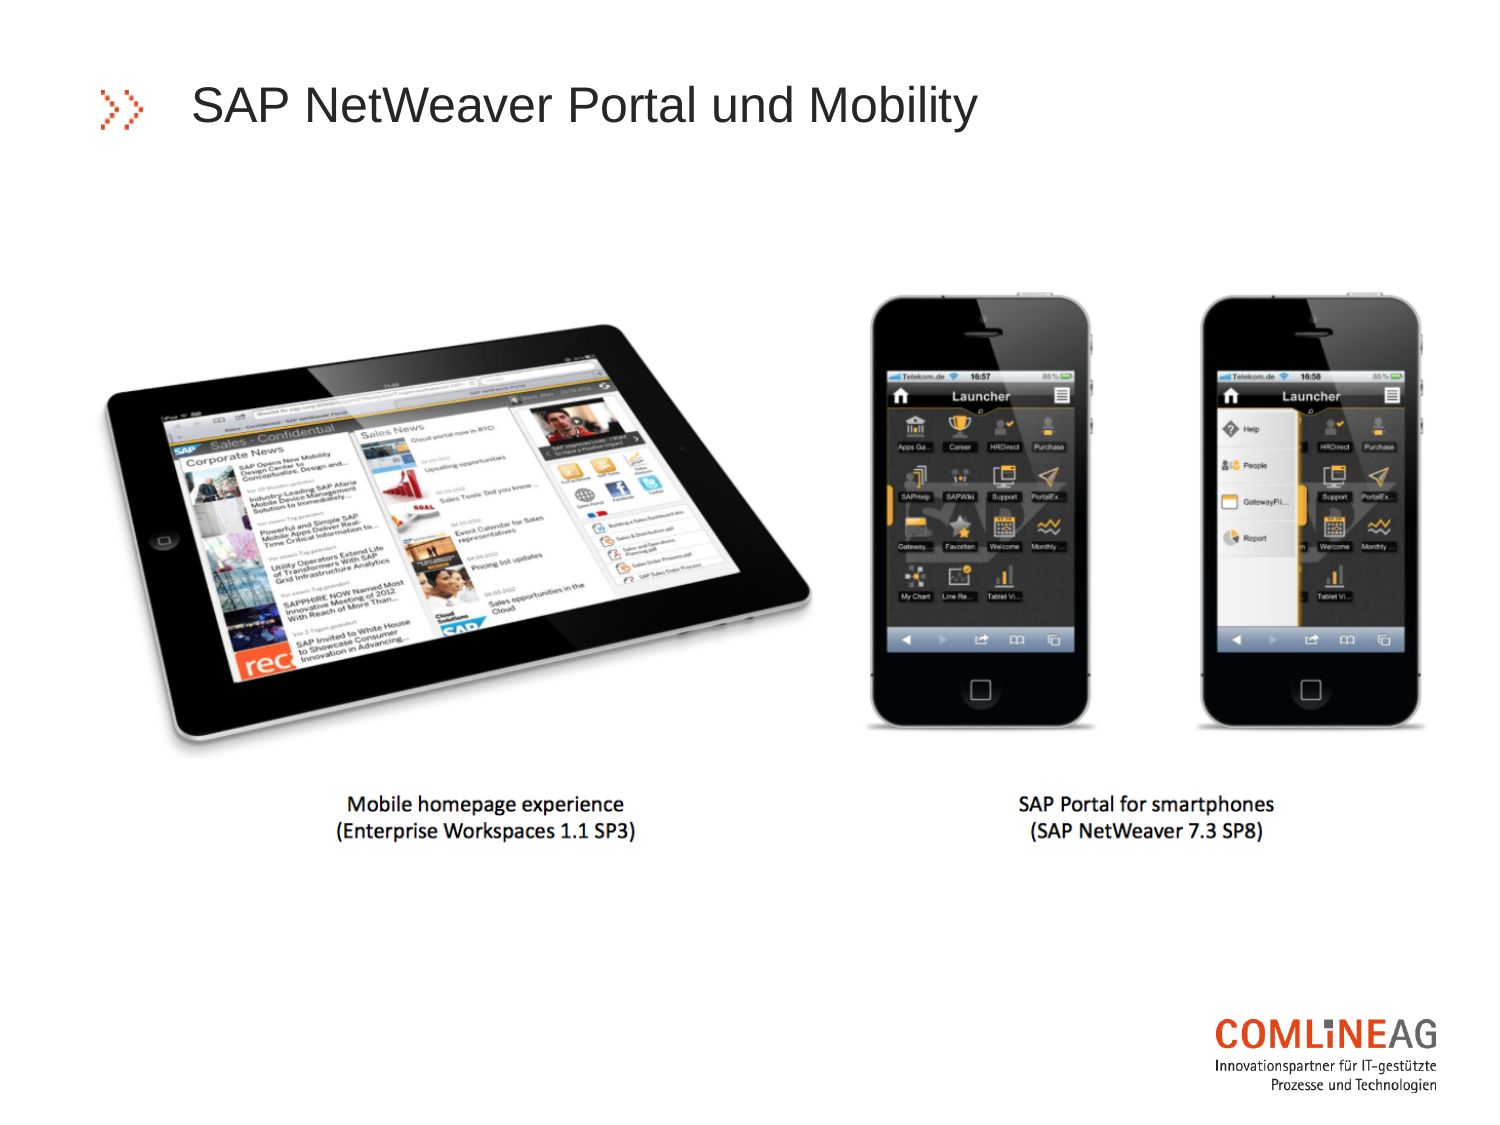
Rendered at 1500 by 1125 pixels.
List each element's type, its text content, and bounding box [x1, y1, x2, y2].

picture [94, 147, 1431, 980]
title SAP NetWeaver Portal und Mobility [176, 58, 1442, 148]
picture [1216, 1019, 1436, 1093]
picture [101, 90, 143, 130]
